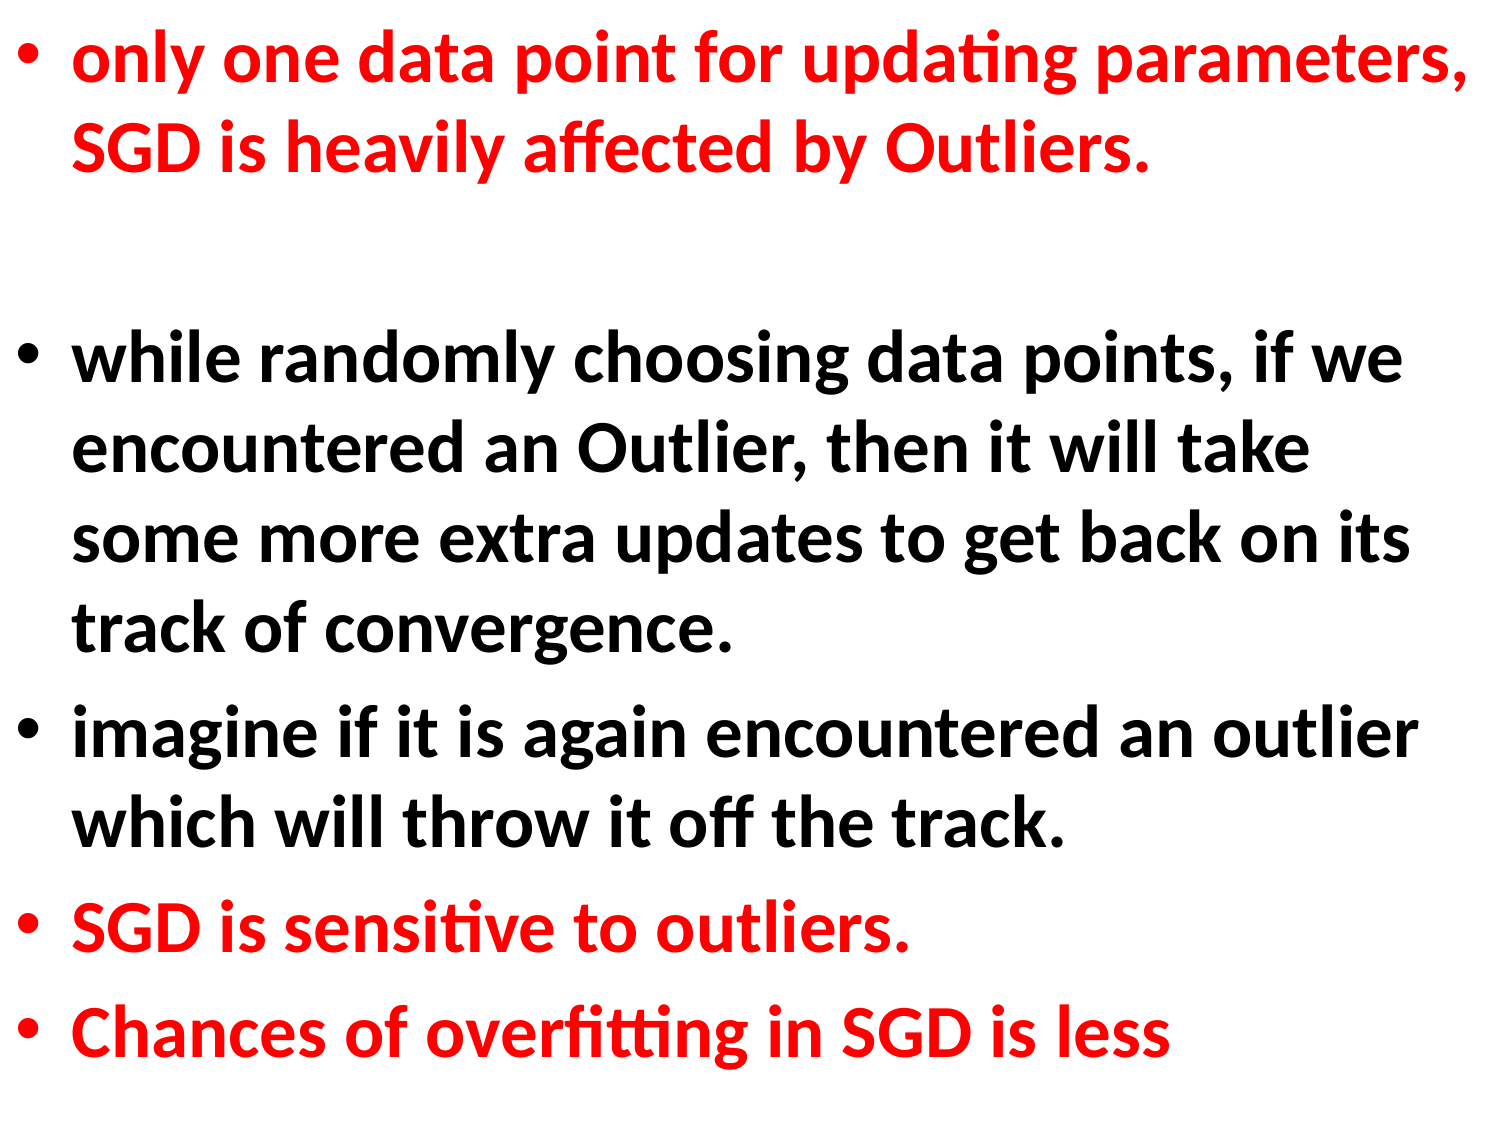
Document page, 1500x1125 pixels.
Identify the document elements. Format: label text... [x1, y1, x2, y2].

list only one data point for updating parameters, SGD is heavily affected by Outliers. while randomly choosing data points, if we encountered an Outlier, then it will take some more extra updates to get back on its track of convergence. imagine if it is again encountered an outlier which will throw it off the track. SGD is sensitive to outliers. Chances of overfitting in SGD is less [0, 0, 1500, 960]
